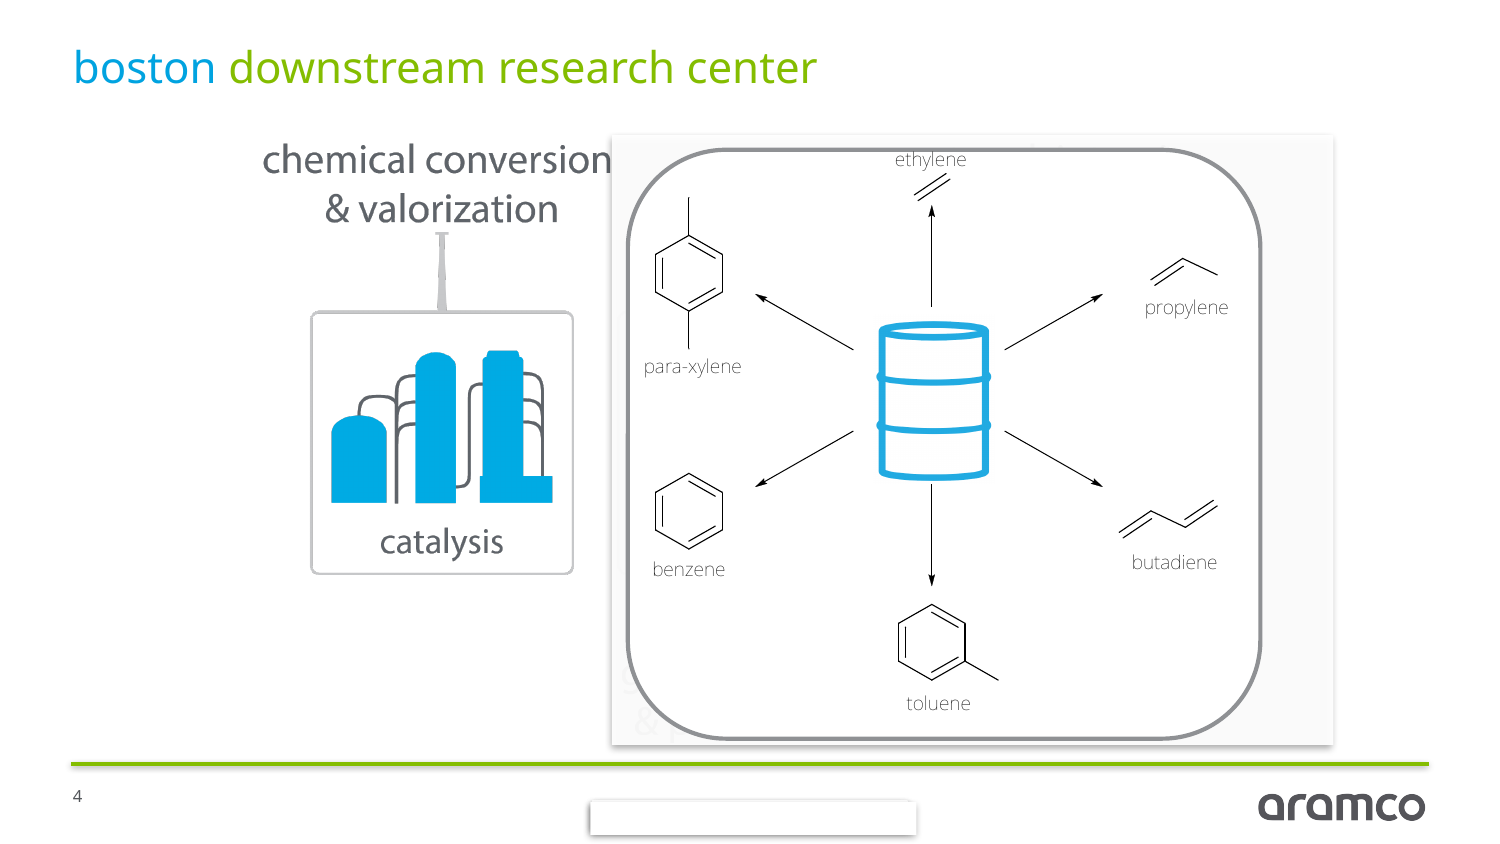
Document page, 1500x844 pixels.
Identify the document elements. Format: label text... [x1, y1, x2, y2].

text_box [590, 801, 917, 836]
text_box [627, 149, 1261, 739]
picture [1258, 774, 1433, 822]
text_box [611, 134, 1334, 746]
picture [262, 138, 1238, 746]
title boston downstream research center [72, 33, 1429, 136]
